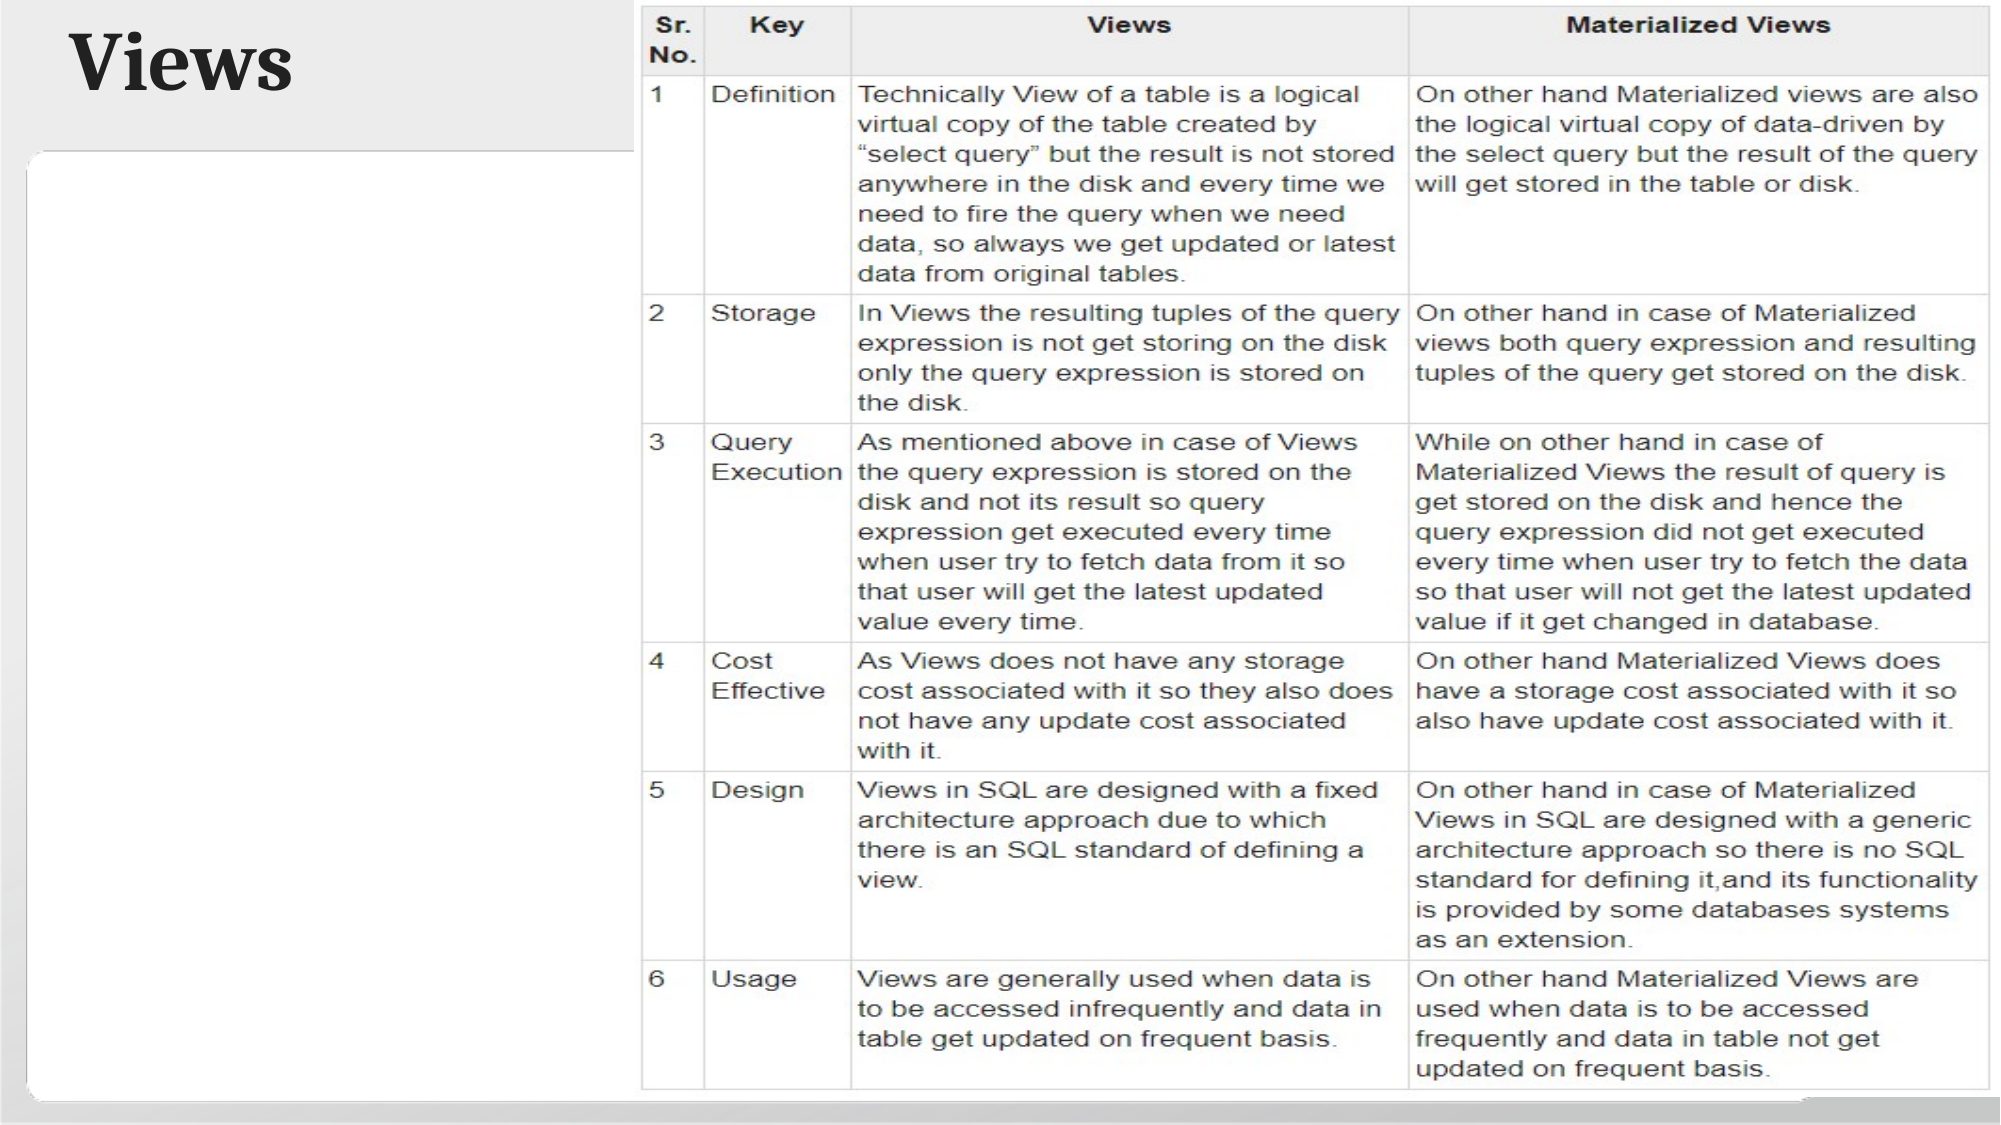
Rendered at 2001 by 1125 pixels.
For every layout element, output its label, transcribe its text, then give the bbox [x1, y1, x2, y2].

text_box Views [54, 9, 628, 117]
picture [0, 0, 2000, 1125]
